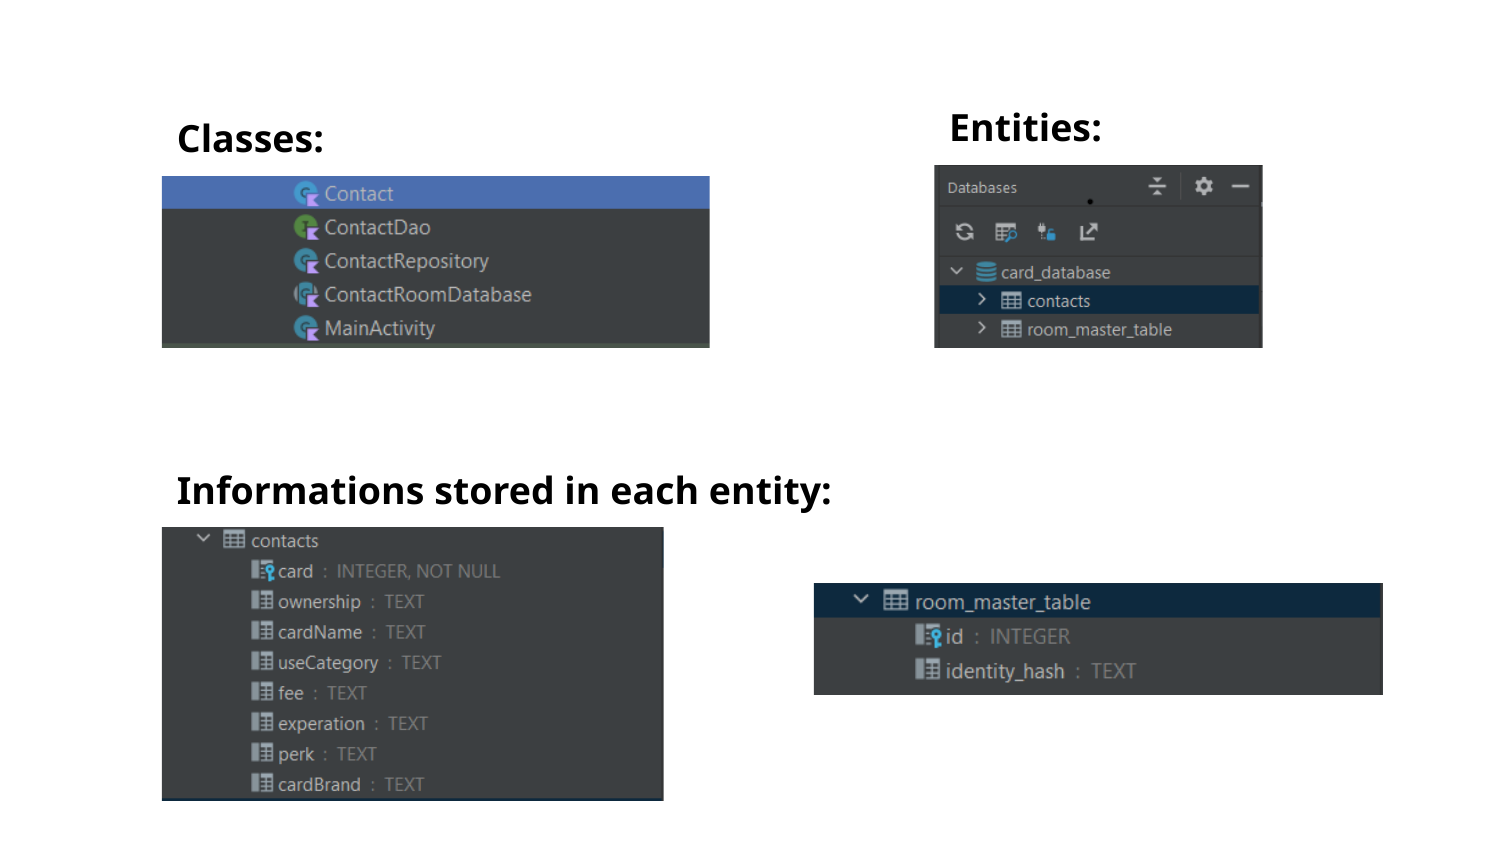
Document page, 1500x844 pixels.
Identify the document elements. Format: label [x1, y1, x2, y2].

text_box [933, 89, 1437, 348]
text_box [161, 451, 1384, 802]
text_box [161, 100, 928, 348]
